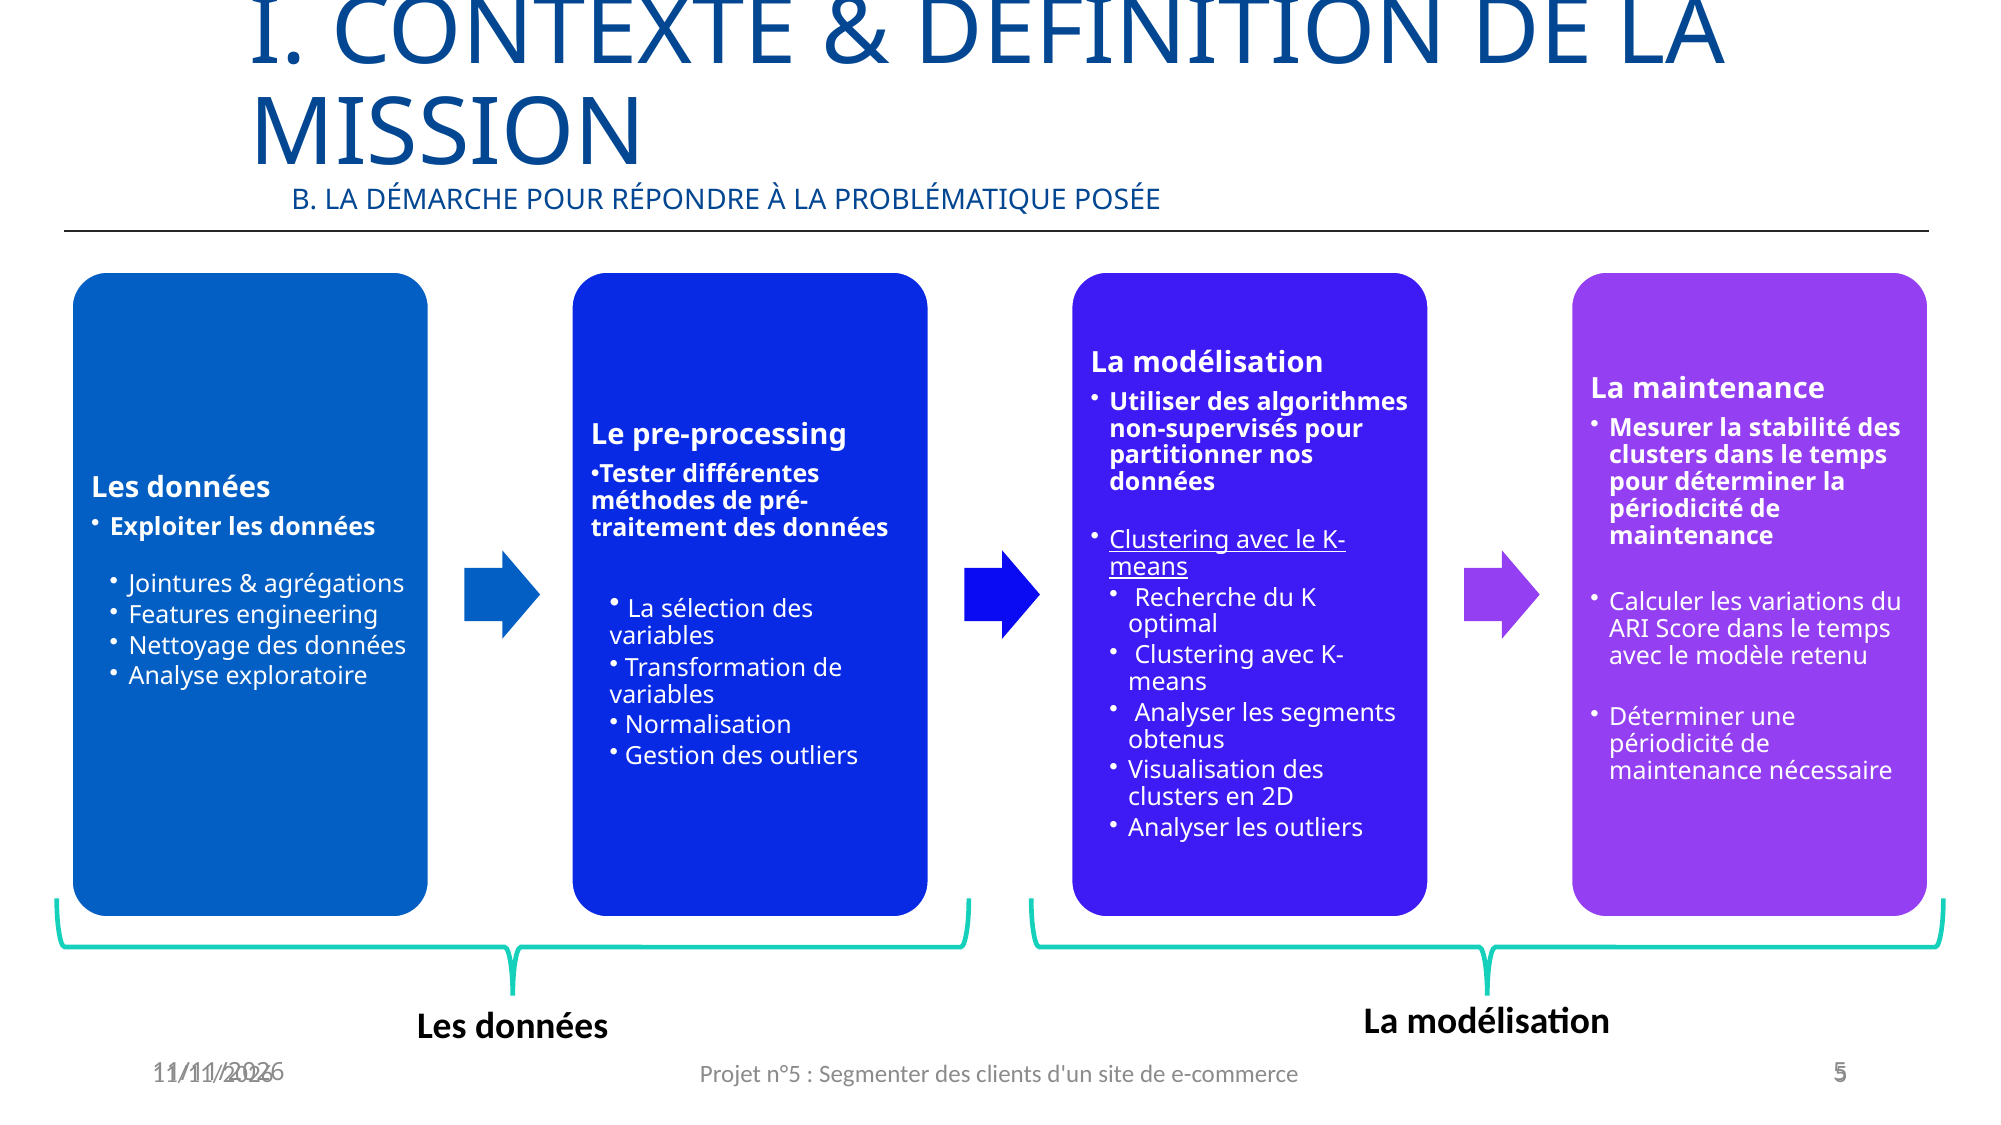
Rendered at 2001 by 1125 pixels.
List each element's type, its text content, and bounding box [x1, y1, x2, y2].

footer Projet n°5 : Segmenter des clients d'un site de e-commerce [662, 1042, 1338, 1103]
text_box [1464, 550, 1540, 639]
text_box Les données [372, 993, 653, 1053]
text_box 10/06/2024 [137, 1042, 588, 1103]
text_box La modélisation [1347, 988, 1628, 1049]
text_box [56, 898, 970, 996]
text_box I. Contexte & définition de la mission [249, 55, 1959, 193]
text_box [1030, 898, 1944, 996]
text_box [964, 550, 1040, 639]
text_box [464, 550, 541, 639]
text_box B. La démarche pour répondre à la problématique posée [291, 177, 2000, 223]
text_box La maintenance Mesurer la stabilité des clusters dans le temps pour déterminer la périodicité de maintenance Calculer les variations du ARI Score dans le temps avec le modèle retenu Déterminer une périodicité de maintenance nécessaire [1570, 270, 1930, 919]
text_box La modélisation Utiliser des algorithmes non-supervisés pour partitionner nos données Clustering avec le K-means Recherche du K optimal Clustering avec K-means Analyser les segments obtenus Visualisation des clusters en 2D Analyser les outliers [1070, 270, 1430, 919]
text_box Le pre-processing Tester différentes méthodes de pré-traitement des données La sélection des variables Transformation de variables Normalisation Gestion des outliers [570, 270, 930, 919]
text_box Les données Exploiter les données Jointures & agrégations Features engineering Nettoyage des données Analyse exploratoire [70, 270, 430, 919]
text_box 5 [1412, 1042, 1863, 1103]
